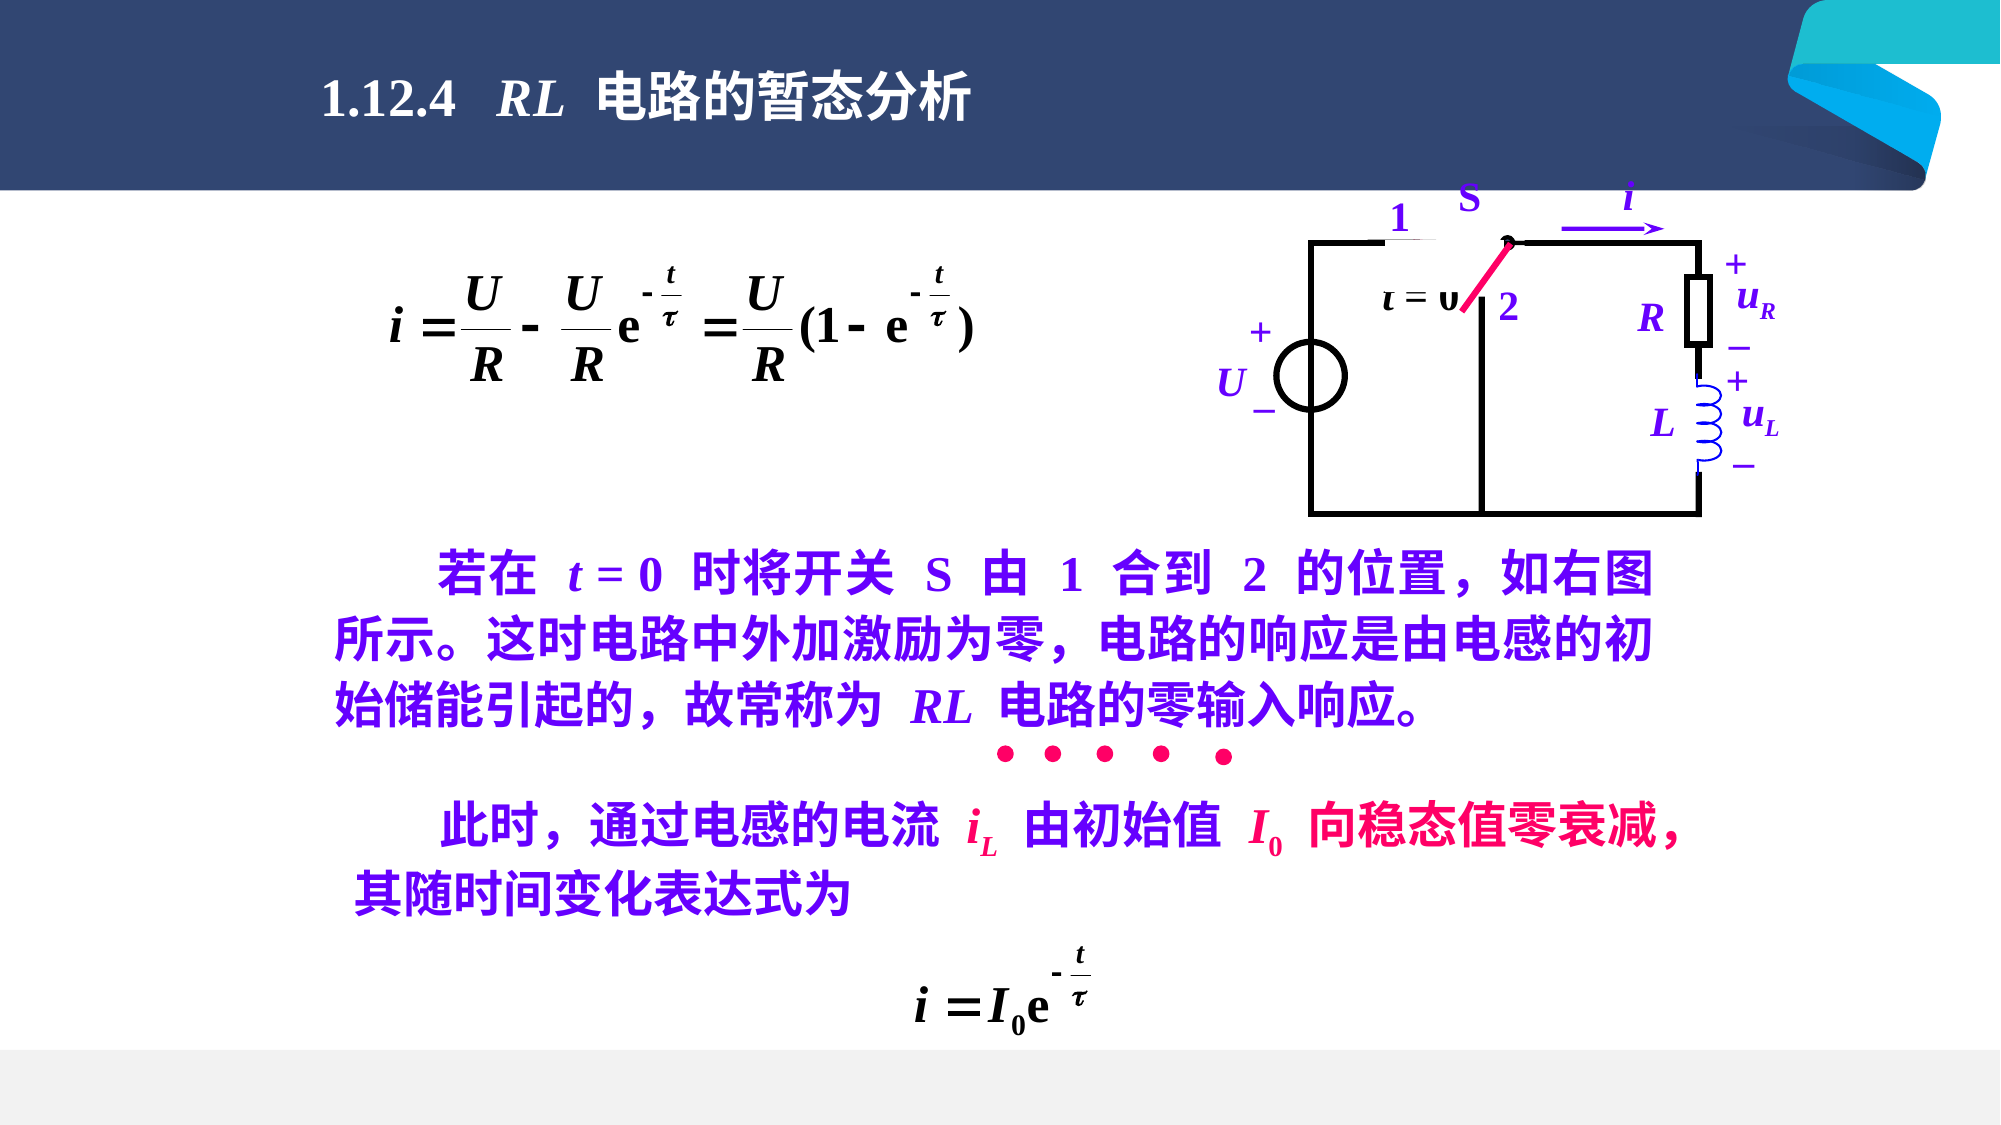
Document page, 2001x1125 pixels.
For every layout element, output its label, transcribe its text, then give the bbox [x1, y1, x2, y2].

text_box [1200, 160, 1796, 518]
text_box [1046, 747, 1060, 761]
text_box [910, 935, 1096, 1041]
text_box [999, 747, 1012, 761]
text_box [1217, 750, 1230, 764]
text_box [1098, 747, 1112, 761]
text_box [1385, 240, 1511, 312]
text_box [385, 255, 978, 387]
text_box [1154, 747, 1168, 761]
text_box 1.12.4 RL 电路的暂态分析 [305, 54, 1119, 135]
text_box 此时，通过电感的电流 iL 由初始值 I0 向稳态值零衰减， 其随时间变化表达式为 [324, 786, 1673, 930]
text_box 若在 t = 0 时将开关 S 由 1 合到 2 的位置，如右图所示。这时电路中外加激励为零，电路的响应是由电感的初始储能引起的，故常称为 RL 电路的零输入响应。 [319, 528, 1669, 742]
